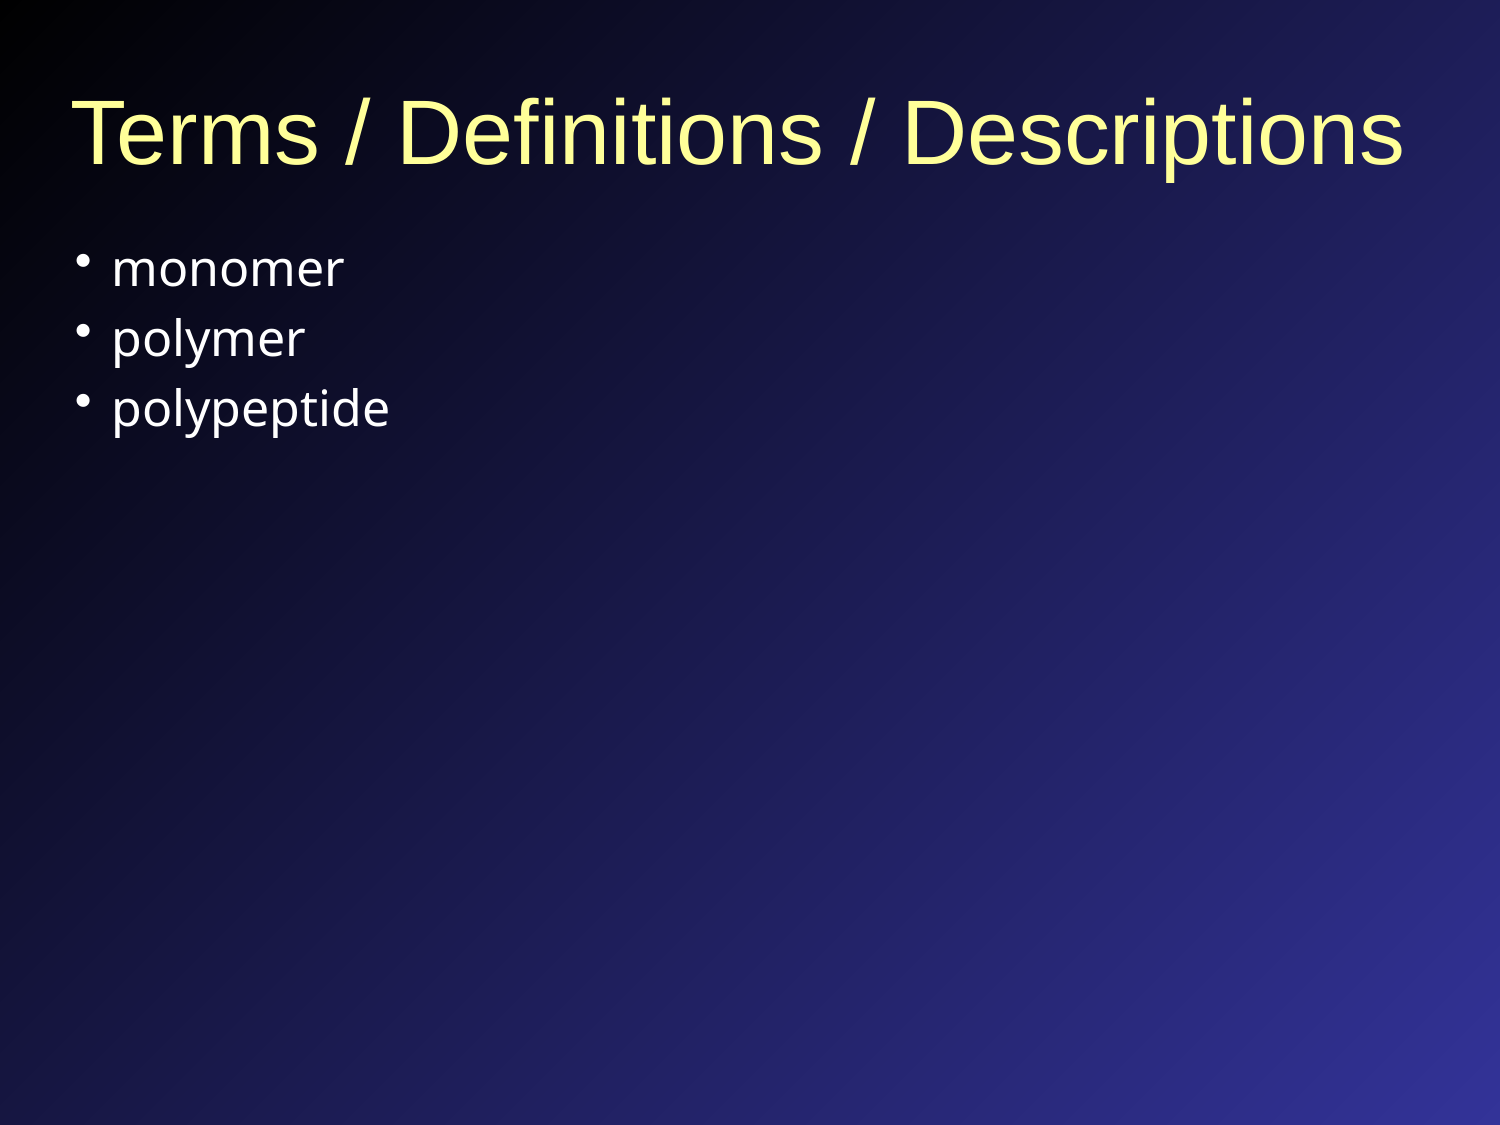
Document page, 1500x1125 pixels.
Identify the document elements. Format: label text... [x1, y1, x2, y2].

title Terms / Definitions / Descriptions [55, 65, 1435, 192]
list monomer polymer polypeptide [59, 228, 1437, 1006]
